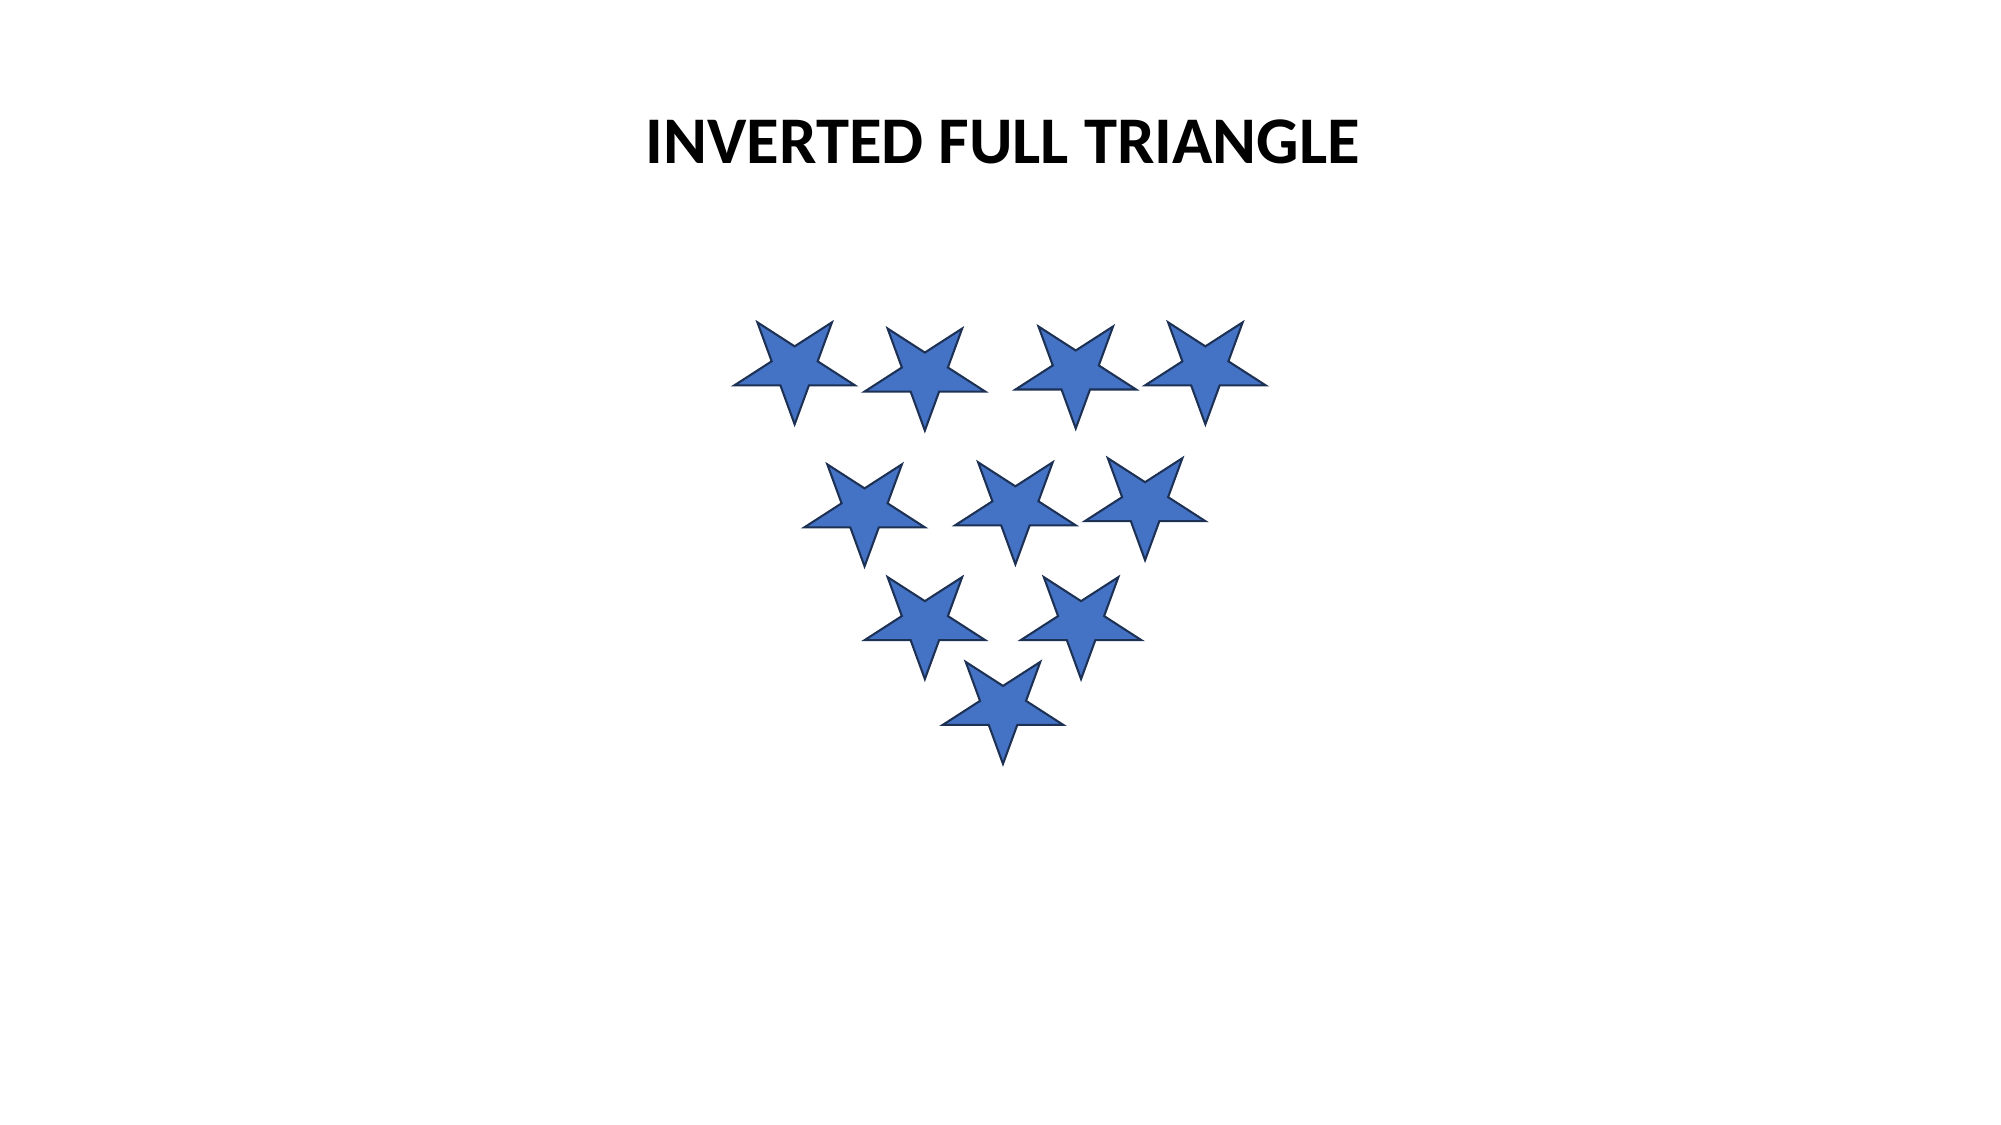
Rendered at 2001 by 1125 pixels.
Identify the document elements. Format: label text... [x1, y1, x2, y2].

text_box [734, 322, 1266, 764]
text_box INVERTED FULL TRIANGLE [630, 89, 1435, 185]
